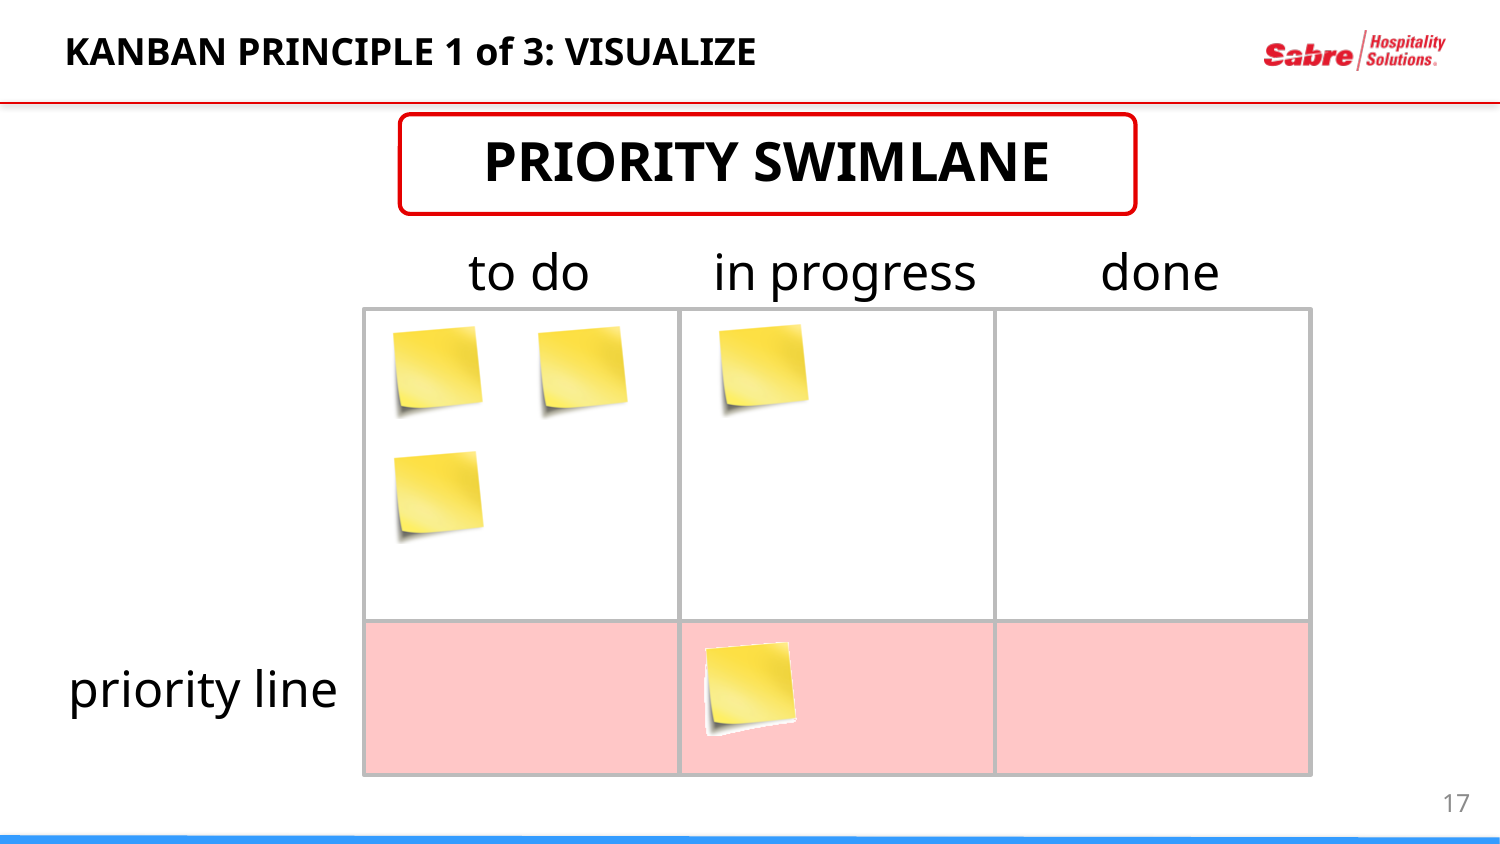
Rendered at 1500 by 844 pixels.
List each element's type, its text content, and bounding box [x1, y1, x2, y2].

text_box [399, 114, 1136, 215]
picture [1264, 30, 1446, 71]
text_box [62, 232, 1311, 776]
slide_number 17 [1135, 781, 1486, 827]
title KANBAN PRINCIPLE 1 of 3: VISUALIZE [64, 28, 1153, 103]
